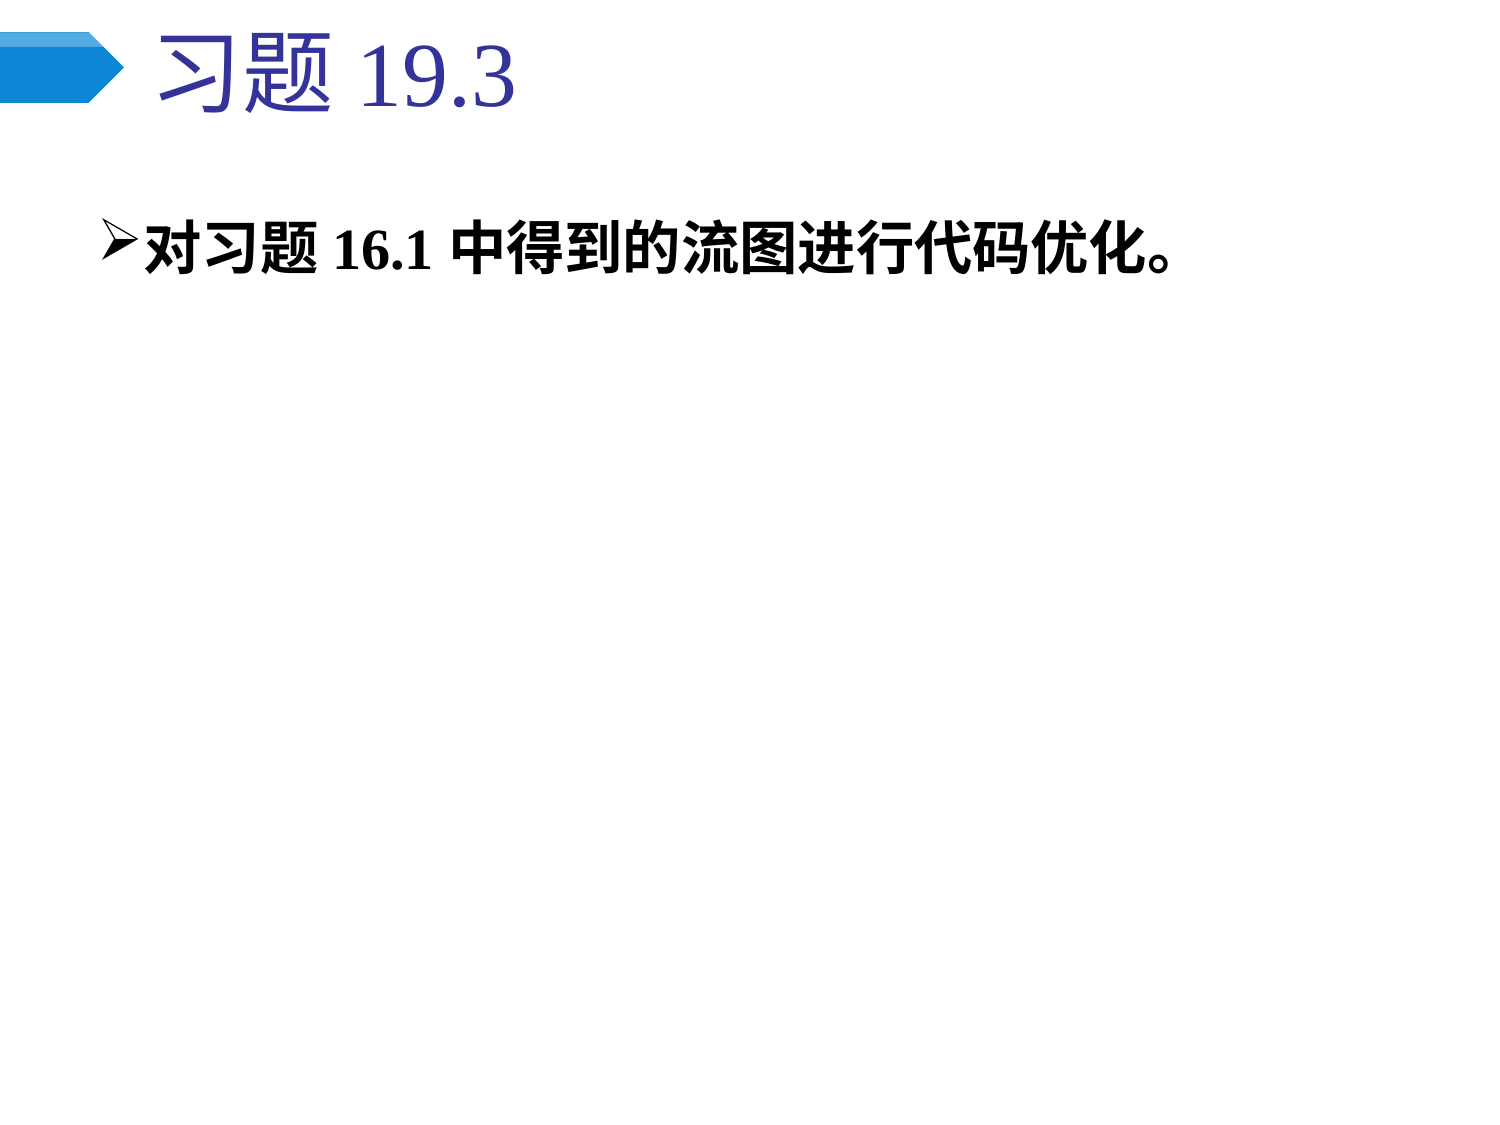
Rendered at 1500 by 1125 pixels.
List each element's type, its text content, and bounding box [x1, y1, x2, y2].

list 对习题16.1中得到的流图进行代码优化。 [82, 194, 1430, 996]
title 习题19.3 [135, 26, 1468, 132]
